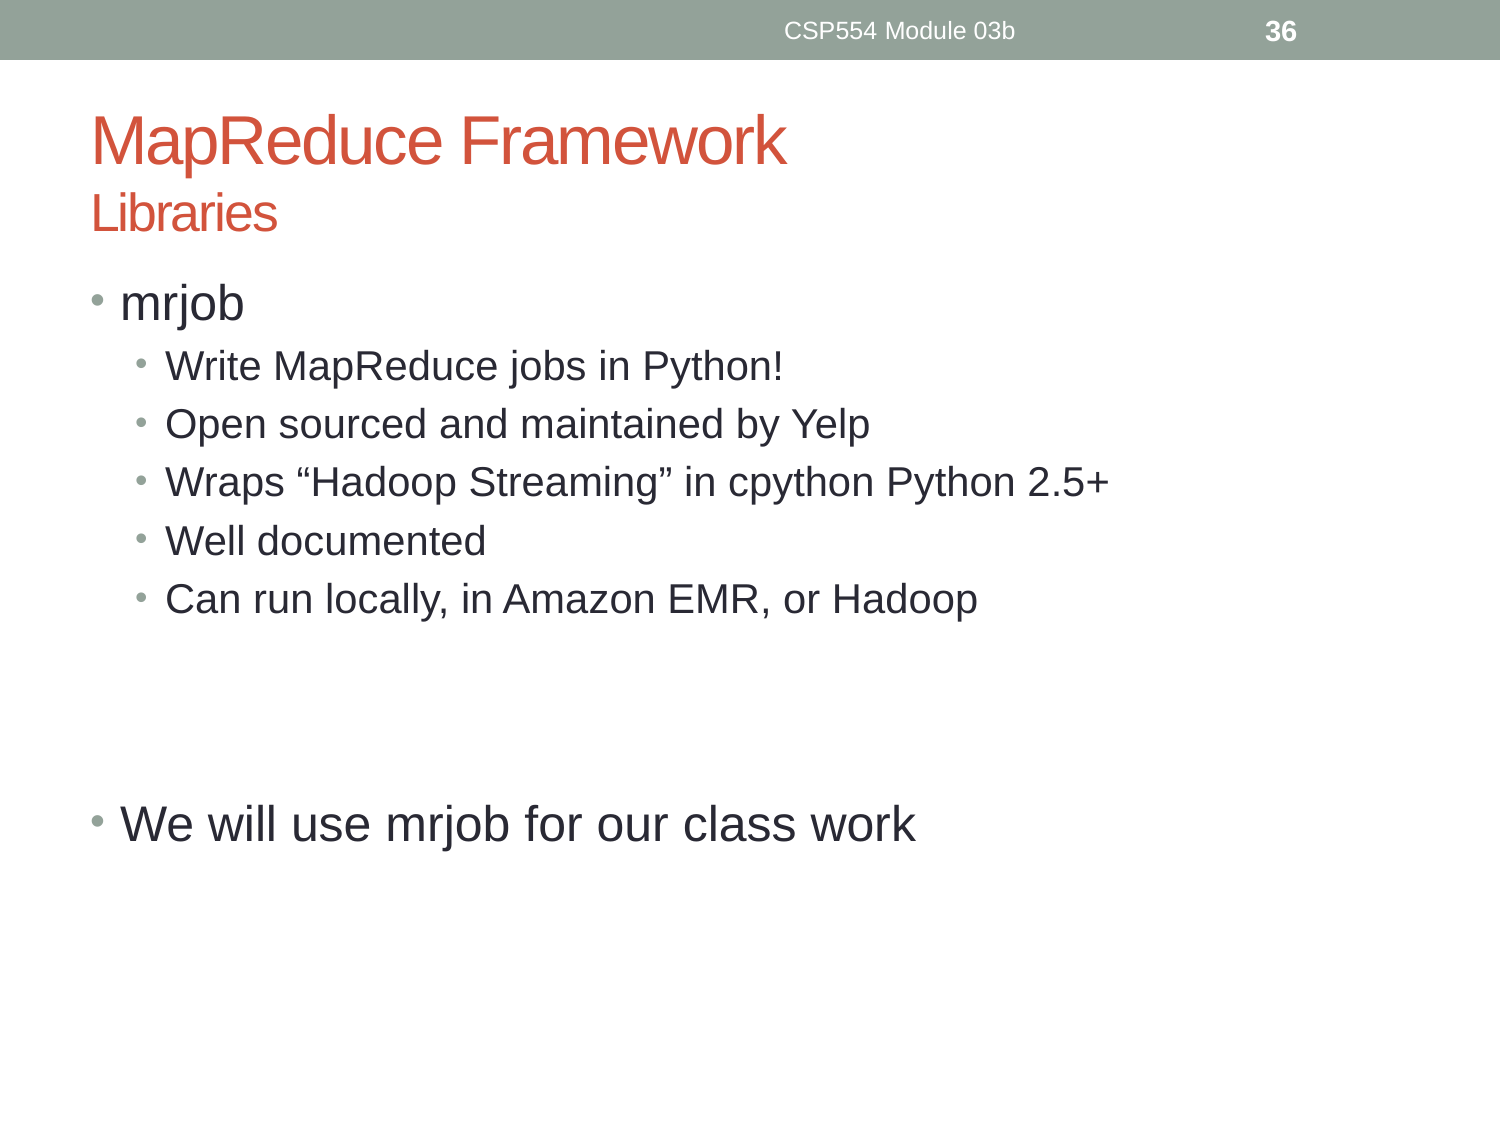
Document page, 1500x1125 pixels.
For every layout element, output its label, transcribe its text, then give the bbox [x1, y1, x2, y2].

list mrjob Write MapReduce jobs in Python! Open sourced and maintained by Yelp Wraps “Hadoop Streaming” in cpython Python 2.5+ Well documented Can run locally, in Amazon EMR, or Hadoop We will use mrjob for our class work [75, 262, 1425, 1063]
title MapReduce Framework Libraries [75, 87, 1425, 250]
slide_number 36 [1250, 3, 1425, 57]
footer CSP554 Module 03b [562, 3, 1238, 57]
